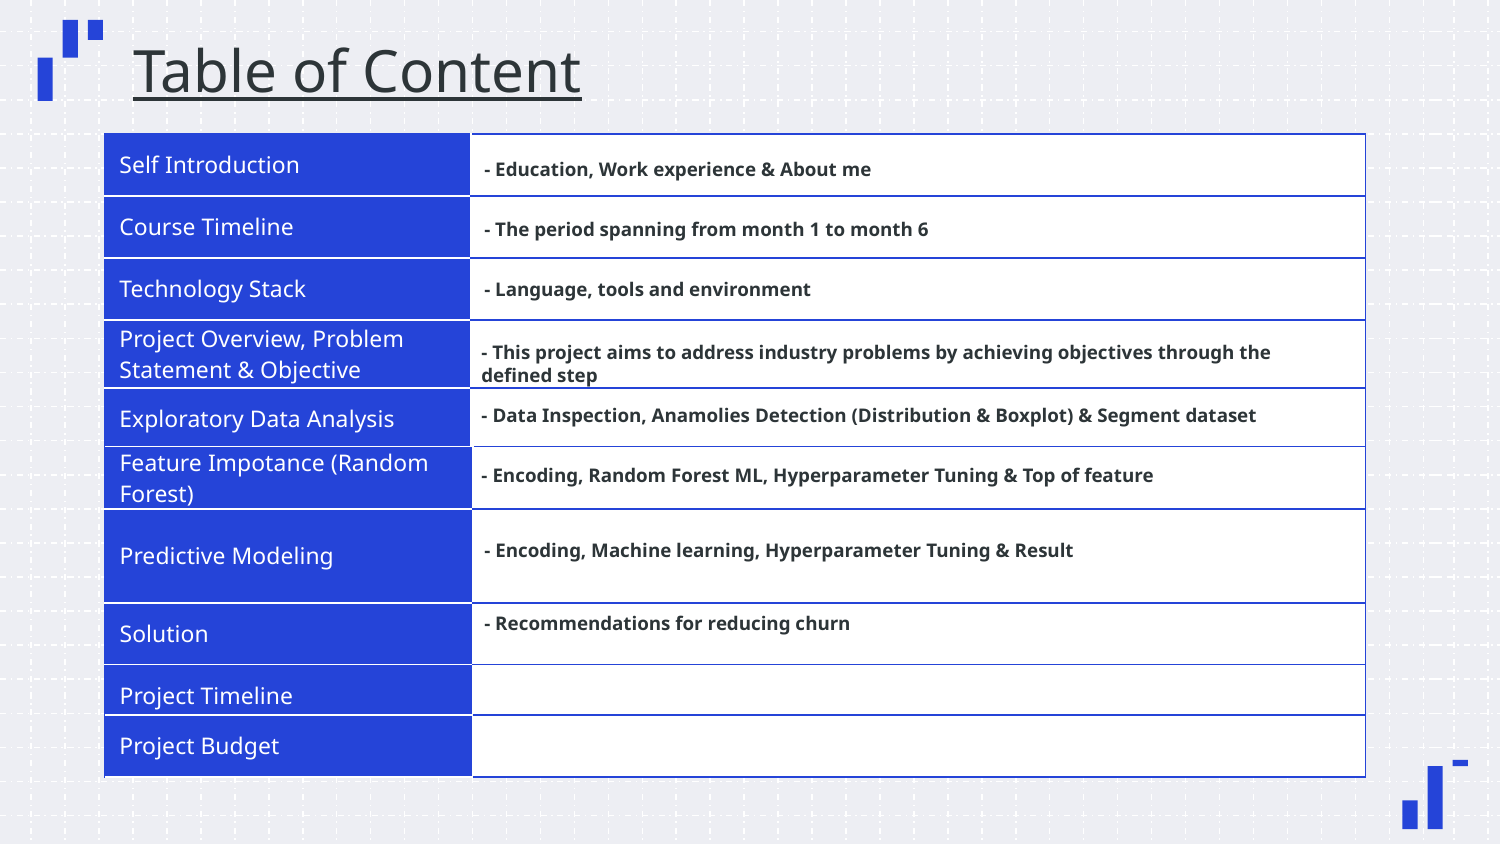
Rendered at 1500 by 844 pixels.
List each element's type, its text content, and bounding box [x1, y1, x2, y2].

text_box - Data Inspection, Anamolies Detection (Distribution & Boxplot) & Segment dataset [443, 388, 1328, 444]
text_box - Encoding, Random Forest ML, Hyperparameter Tuning & Top of feature [443, 449, 1225, 504]
text_box - The period spanning from month 1 to month 6 [446, 202, 967, 258]
table_cell [472, 259, 1365, 319]
table_cell Project Overview, Problem Statement & Objective [105, 321, 470, 387]
table_header Self Introduction [105, 135, 470, 195]
table_header Feature Impotance (Random Forest) [105, 447, 472, 508]
table_cell Predictive Modeling [105, 510, 472, 602]
table_header [473, 716, 1365, 776]
table_header [474, 447, 1365, 508]
table_header [472, 135, 1365, 195]
text_box - This project aims to address industry problems by achieving objectives through the defined step [443, 325, 1340, 381]
table_cell Technology Stack [105, 259, 470, 319]
table_cell [472, 321, 1365, 387]
text_box - Encoding, Machine learning, Hyperparameter Tuning & Result [446, 523, 1228, 579]
title Table of Content [118, 18, 1382, 113]
table_cell [474, 665, 1365, 714]
table_cell Exploratory Data Analysis [105, 389, 470, 446]
table_cell [474, 510, 1365, 602]
text_box - Language, tools and environment [446, 262, 967, 318]
table_cell Course Timeline [105, 197, 470, 257]
table_cell [472, 389, 1365, 446]
table_header Project Budget [105, 716, 472, 776]
table_cell Project Timeline [105, 665, 472, 714]
table_cell [474, 604, 1365, 664]
text_box - Recommendations for reducing churn [446, 597, 990, 652]
table_cell Solution [105, 604, 472, 664]
table_cell [472, 197, 1365, 257]
text_box - Education, Work experience & About me [446, 142, 967, 198]
